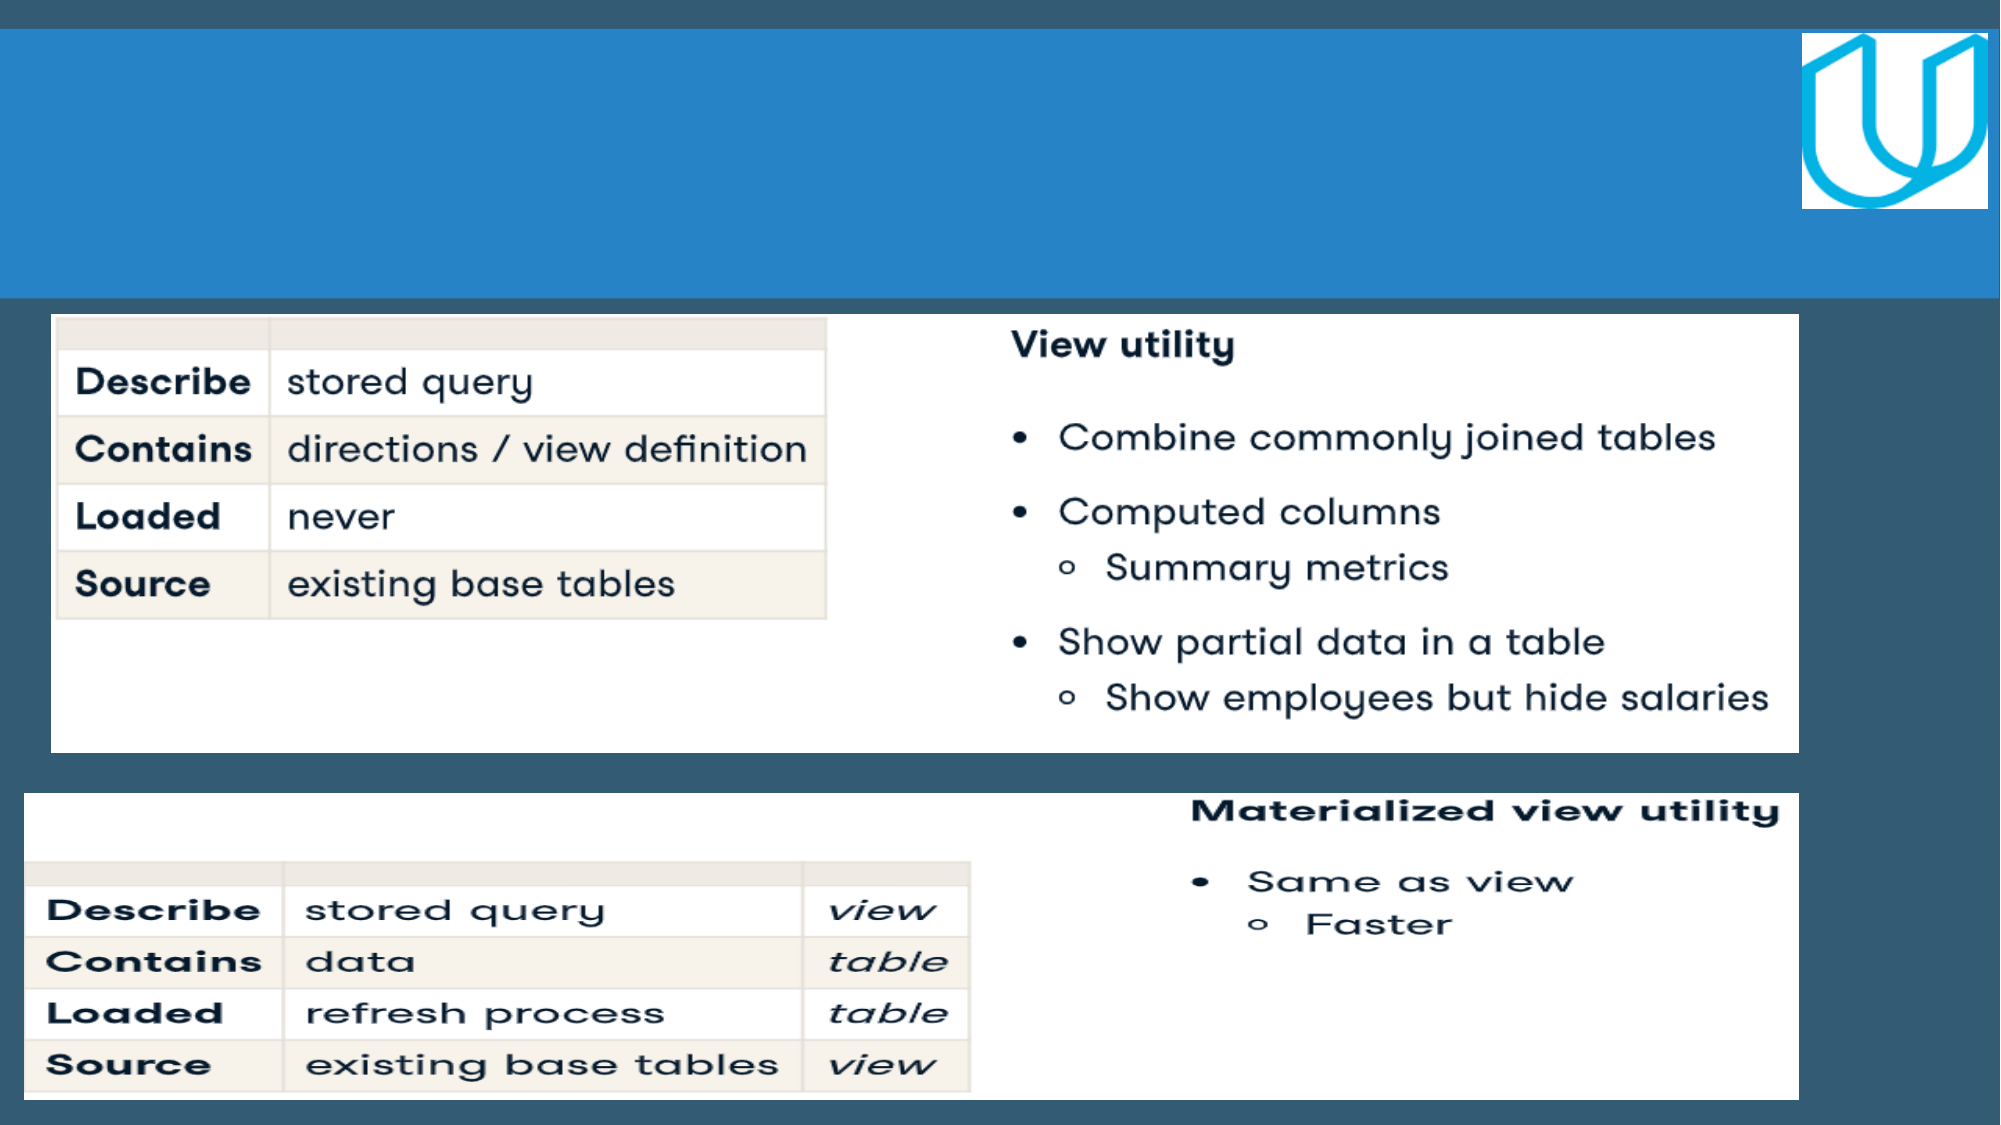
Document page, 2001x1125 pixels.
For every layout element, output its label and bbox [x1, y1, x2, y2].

picture [50, 314, 1799, 753]
picture [1802, 33, 1988, 167]
picture [1876, 124, 1988, 209]
picture [1816, 47, 1911, 197]
picture [1932, 48, 1973, 166]
picture [24, 793, 1799, 1101]
picture [1802, 149, 1866, 209]
